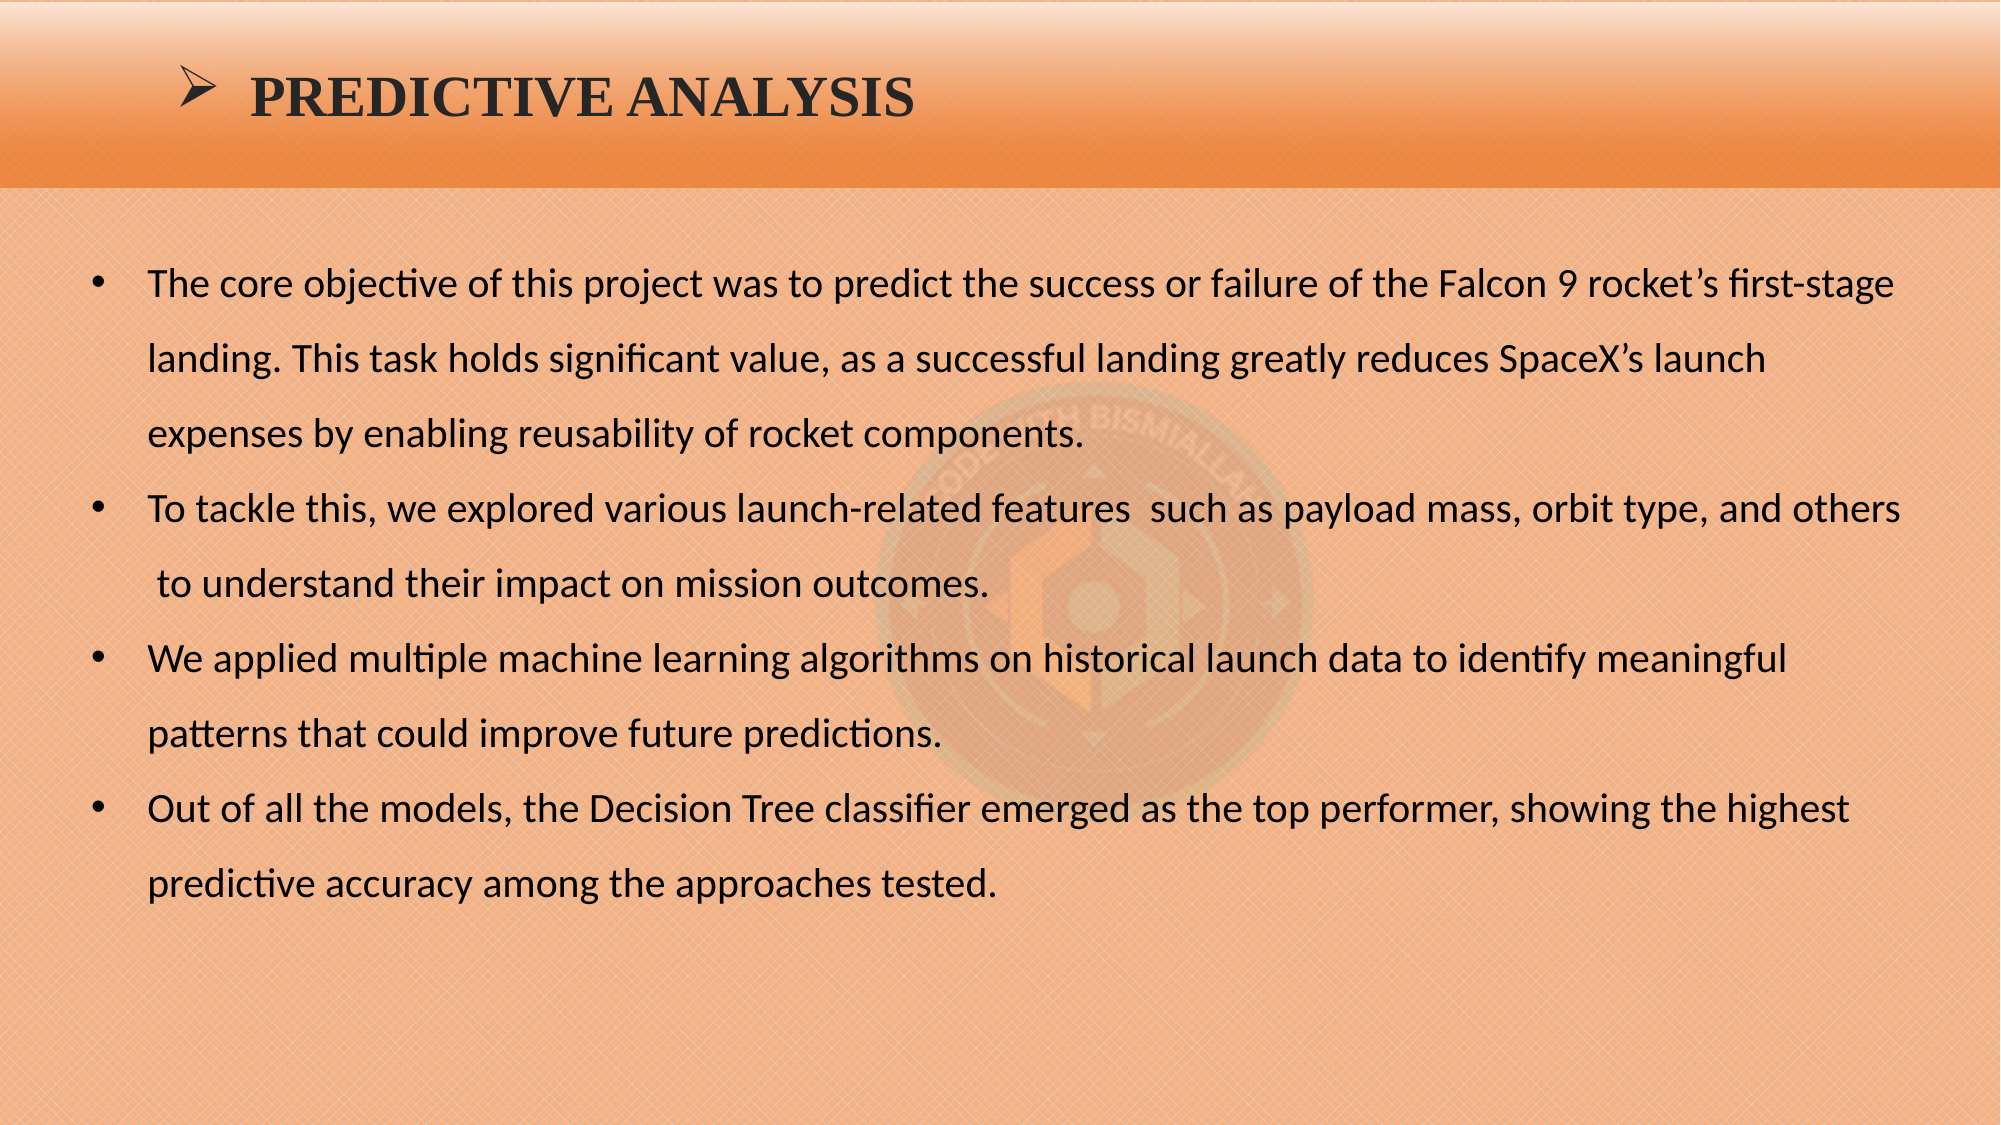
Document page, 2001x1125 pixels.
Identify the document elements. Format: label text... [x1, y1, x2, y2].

picture [875, 382, 1314, 821]
text_box PREDICTIVE ANALYSIS [160, 38, 1037, 157]
text_box [0, 2, 2000, 189]
text_box The core objective of this project was to predict the success or failure of the Falcon 9 rocket’s first-stage landing. This task holds significant value, as a successful landing greatly reduces SpaceX’s launch expenses by enabling reusability of rocket components. To tackle this, we explored various launch-related features such as payload mass, orbit type, and others to understand their impact on mission outcomes. We applied multiple machine learning algorithms on historical launch data to identify meaningful patterns that could improve future predictions. Out of all the models, the Decision Tree classifier emerged as the top performer, showing the highest predictive accuracy among the approaches tested. [76, 223, 1924, 989]
